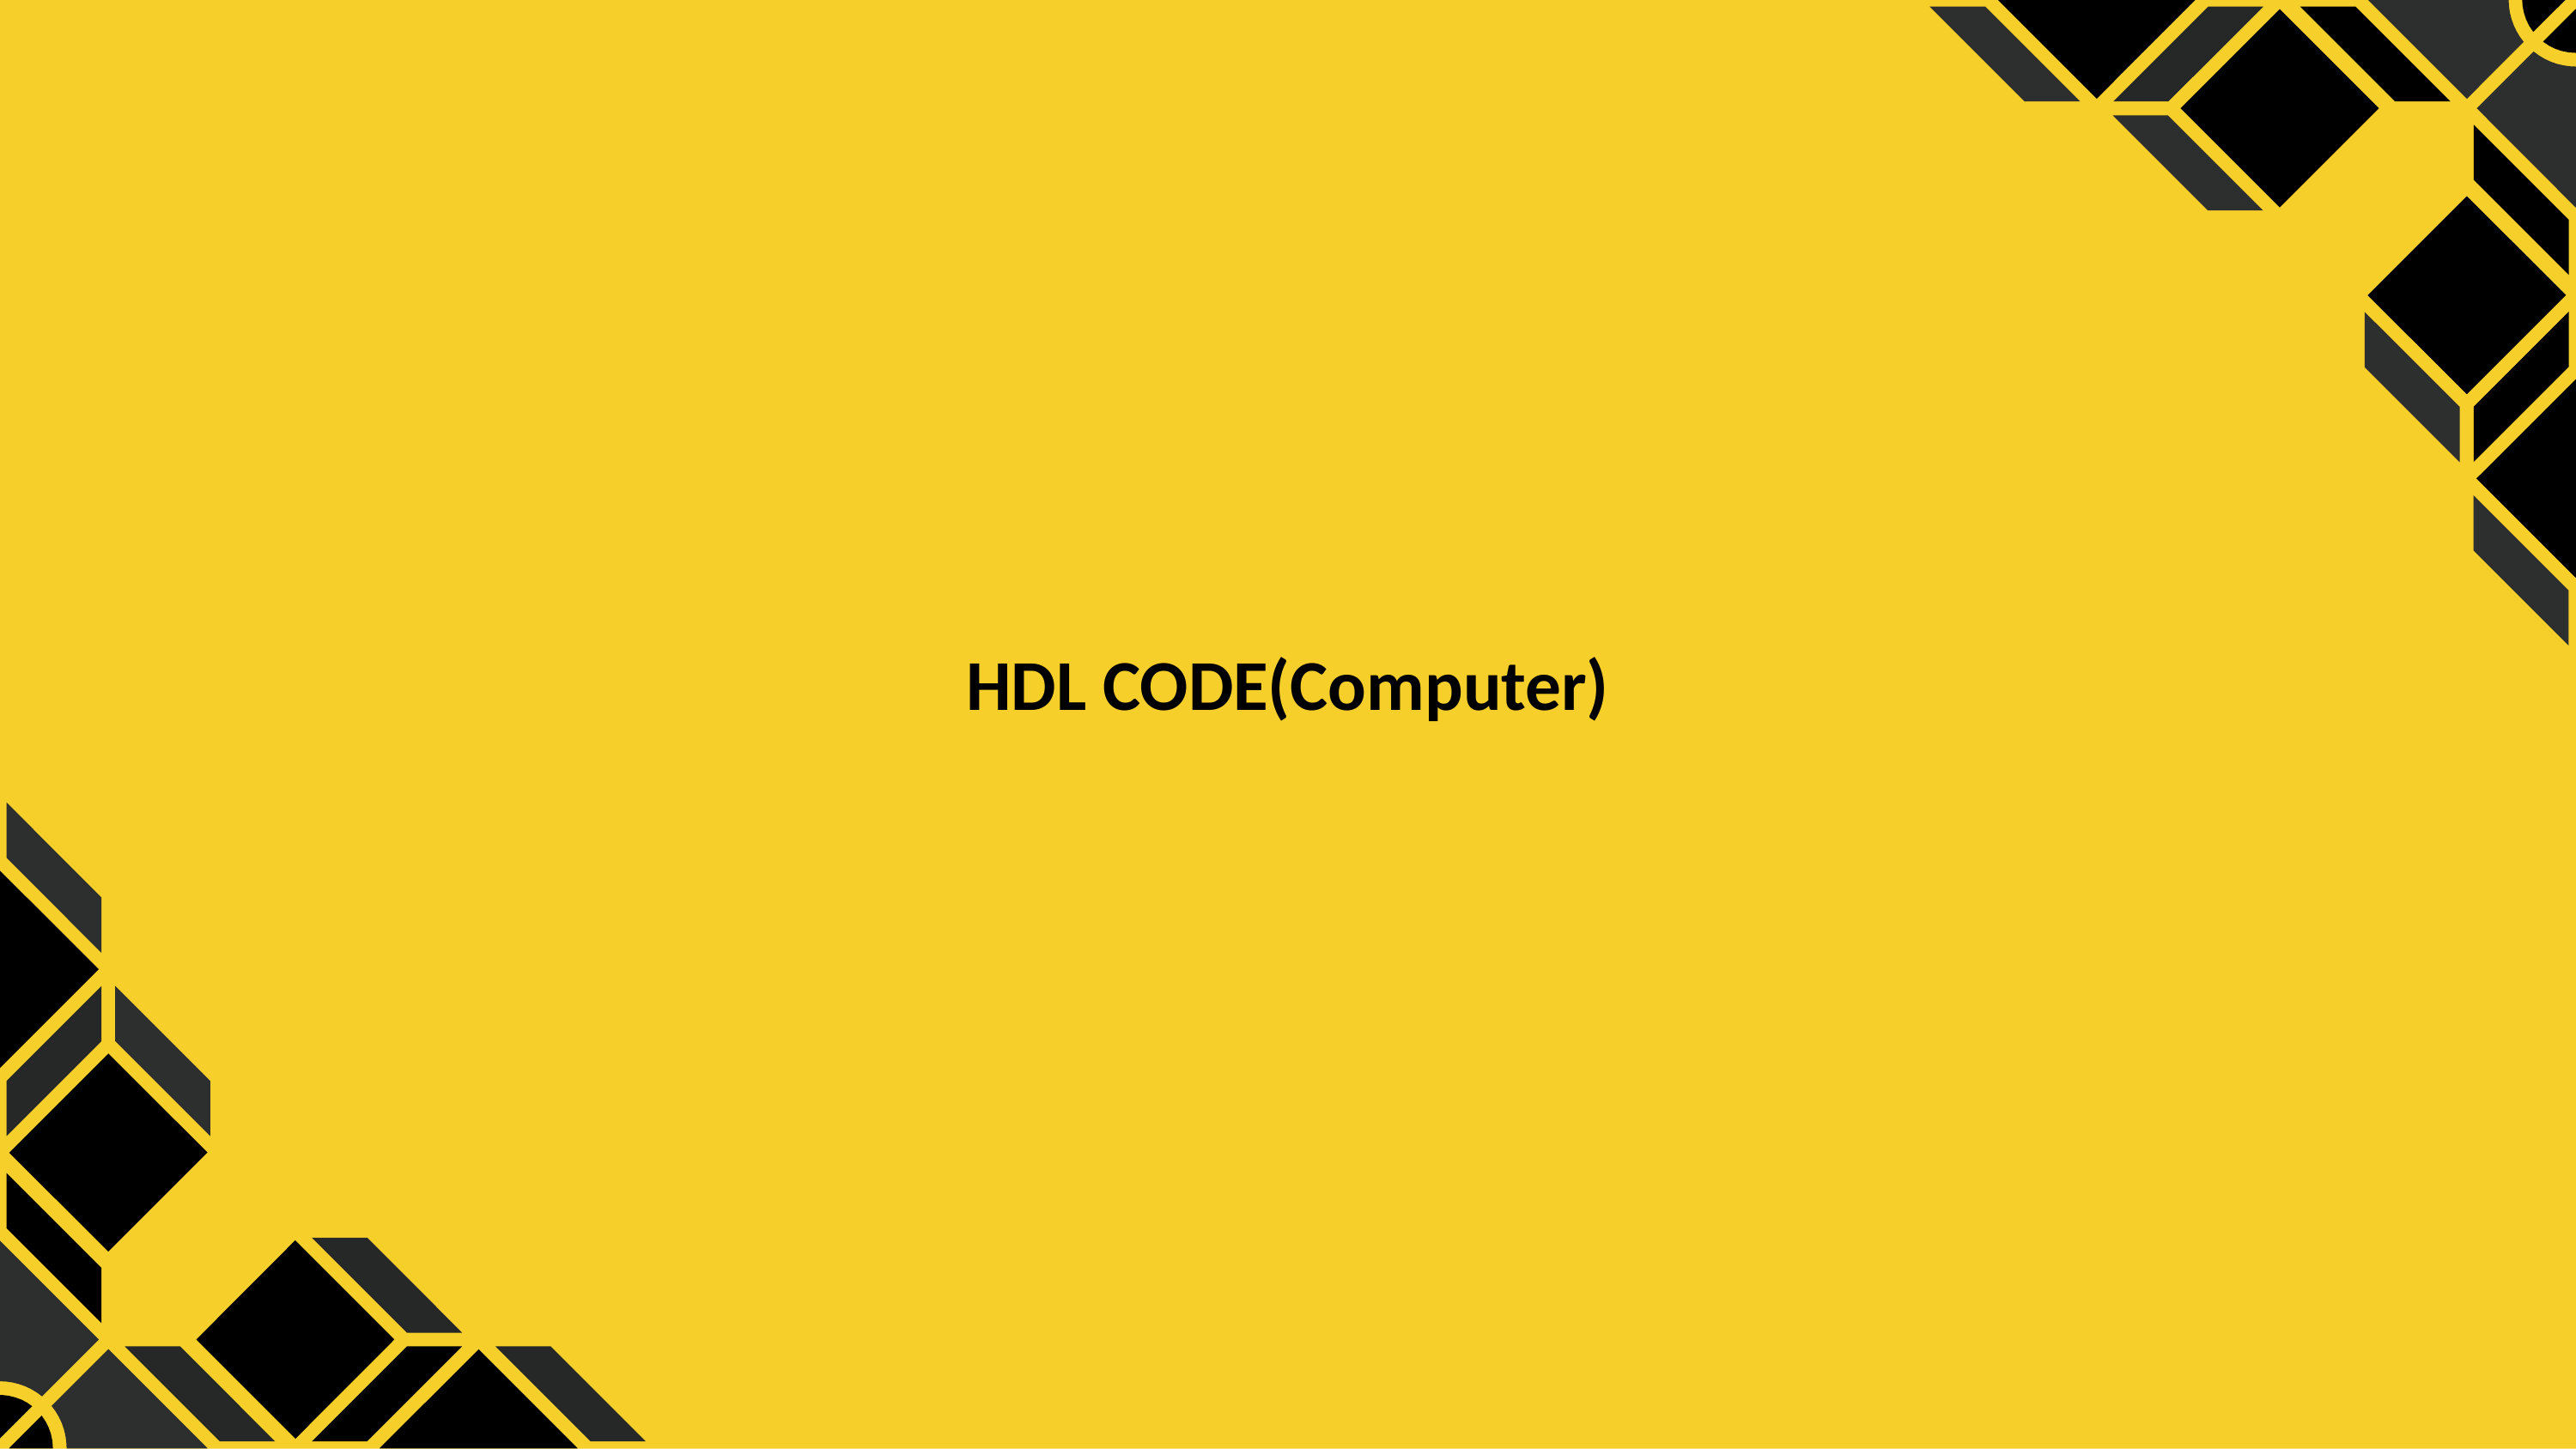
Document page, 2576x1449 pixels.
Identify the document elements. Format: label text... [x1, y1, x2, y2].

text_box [1929, 0, 2576, 646]
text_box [0, 802, 647, 1449]
text_box HDL CODE(Computer) [0, 632, 2576, 731]
